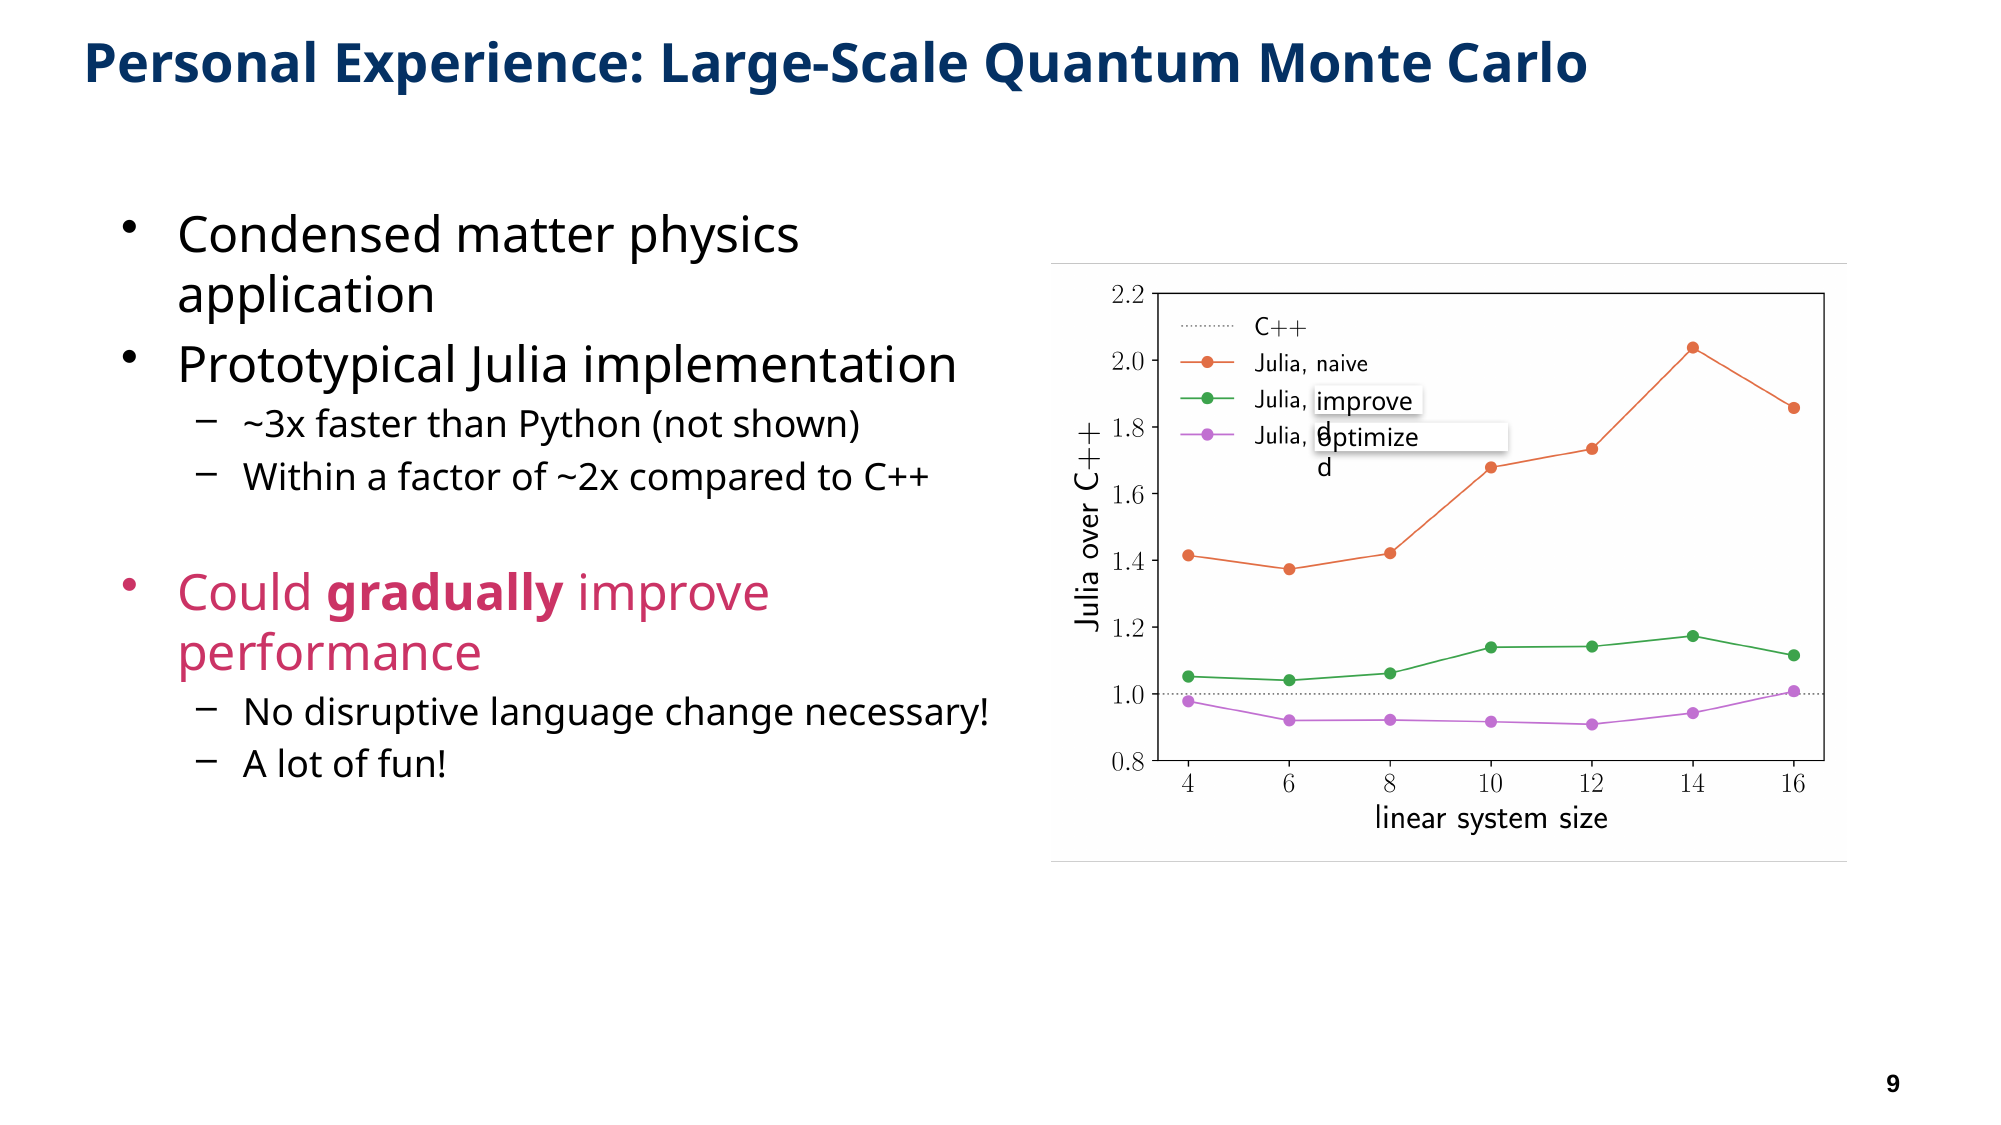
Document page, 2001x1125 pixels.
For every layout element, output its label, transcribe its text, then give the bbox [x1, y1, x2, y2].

slide_number 8 [1803, 1059, 1916, 1116]
title Personal Experience: Large-Scale Quantum Monte Carlo [68, 11, 1918, 112]
list Condensed matter physics application Prototypical Julia implementation ~3x faster than Python (not shown) Within a factor of ~2x compared to C++ Could gradually improve performance No disruptive language change necessary! A lot of fun! [106, 195, 1029, 974]
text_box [1050, 263, 1847, 862]
